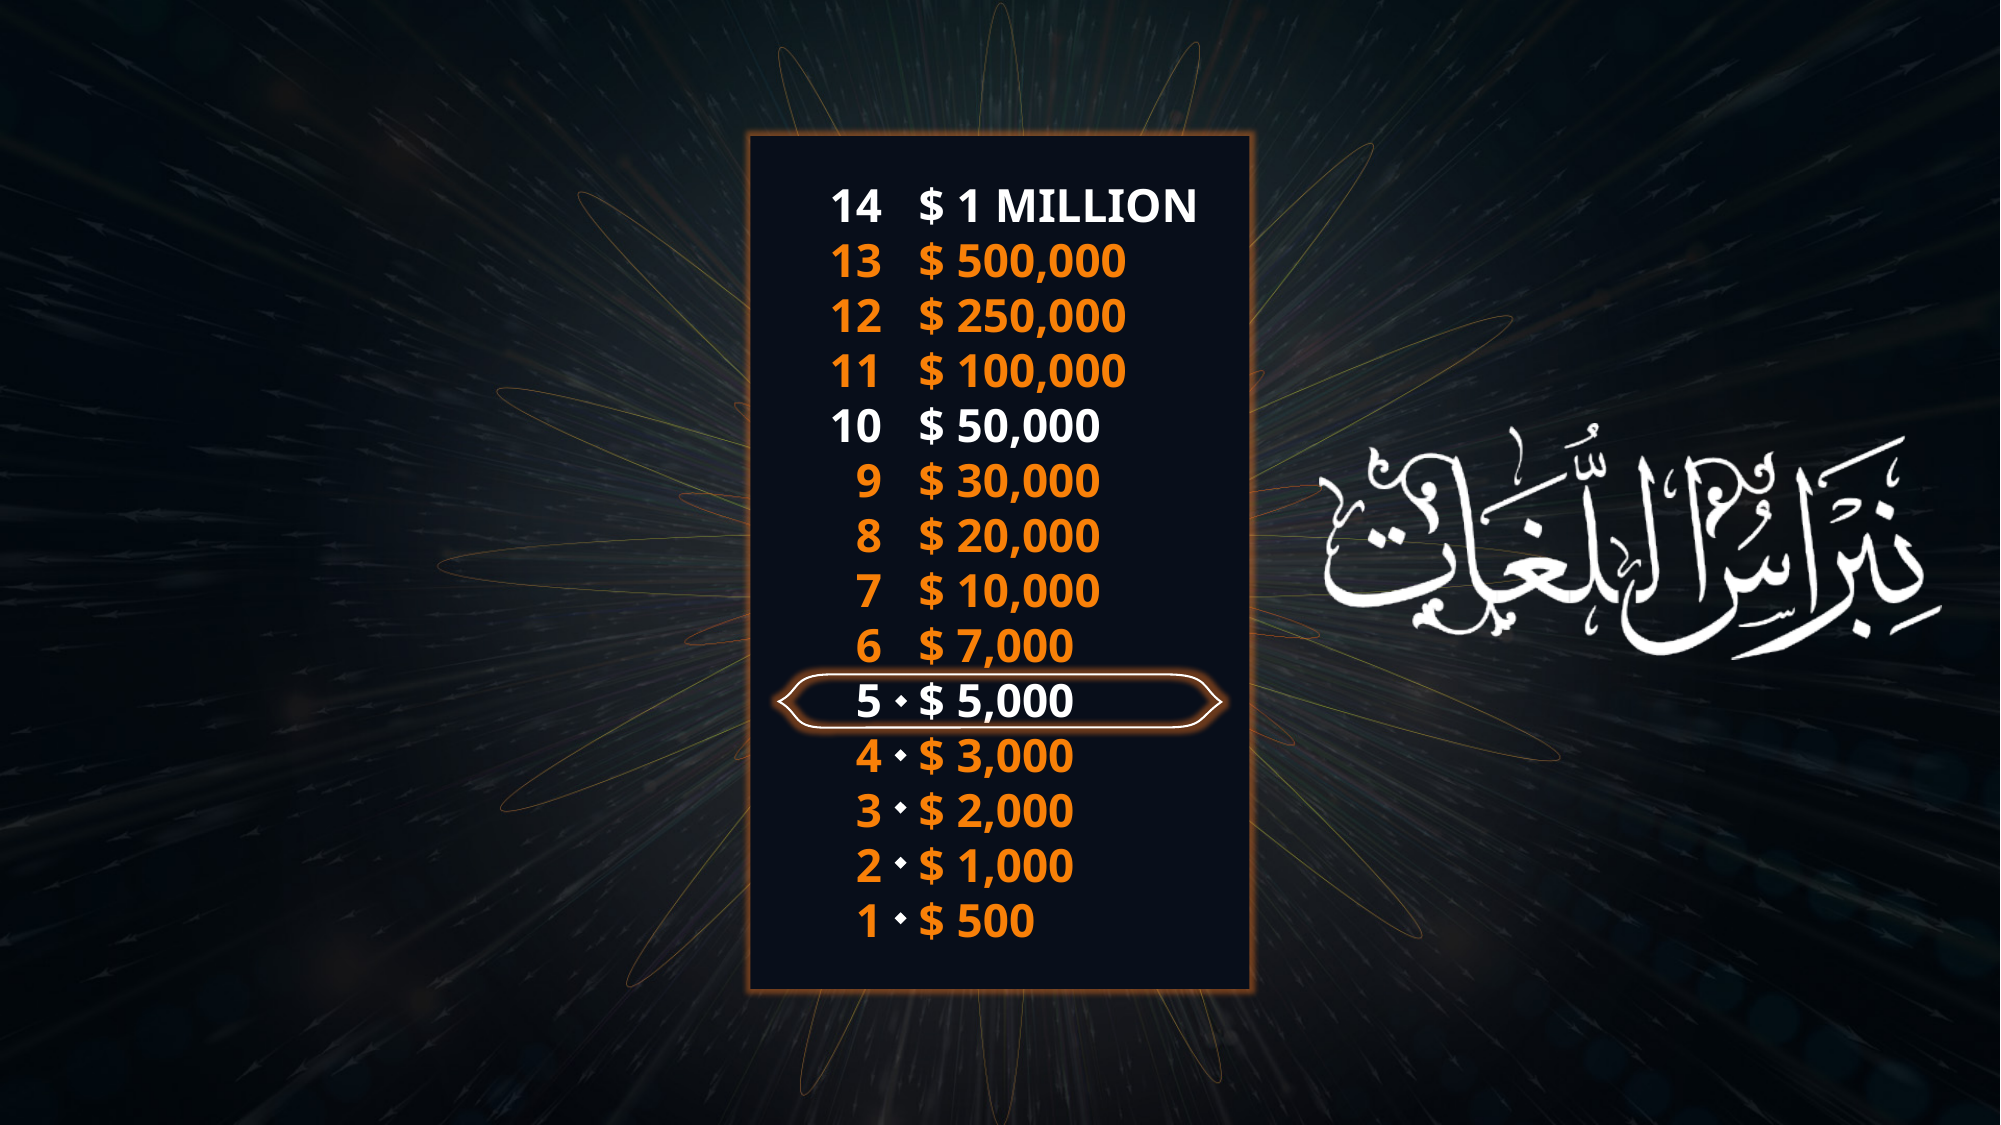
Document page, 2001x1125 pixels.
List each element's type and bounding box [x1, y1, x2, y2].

text_box [750, 136, 1263, 989]
picture [0, 0, 2000, 1125]
